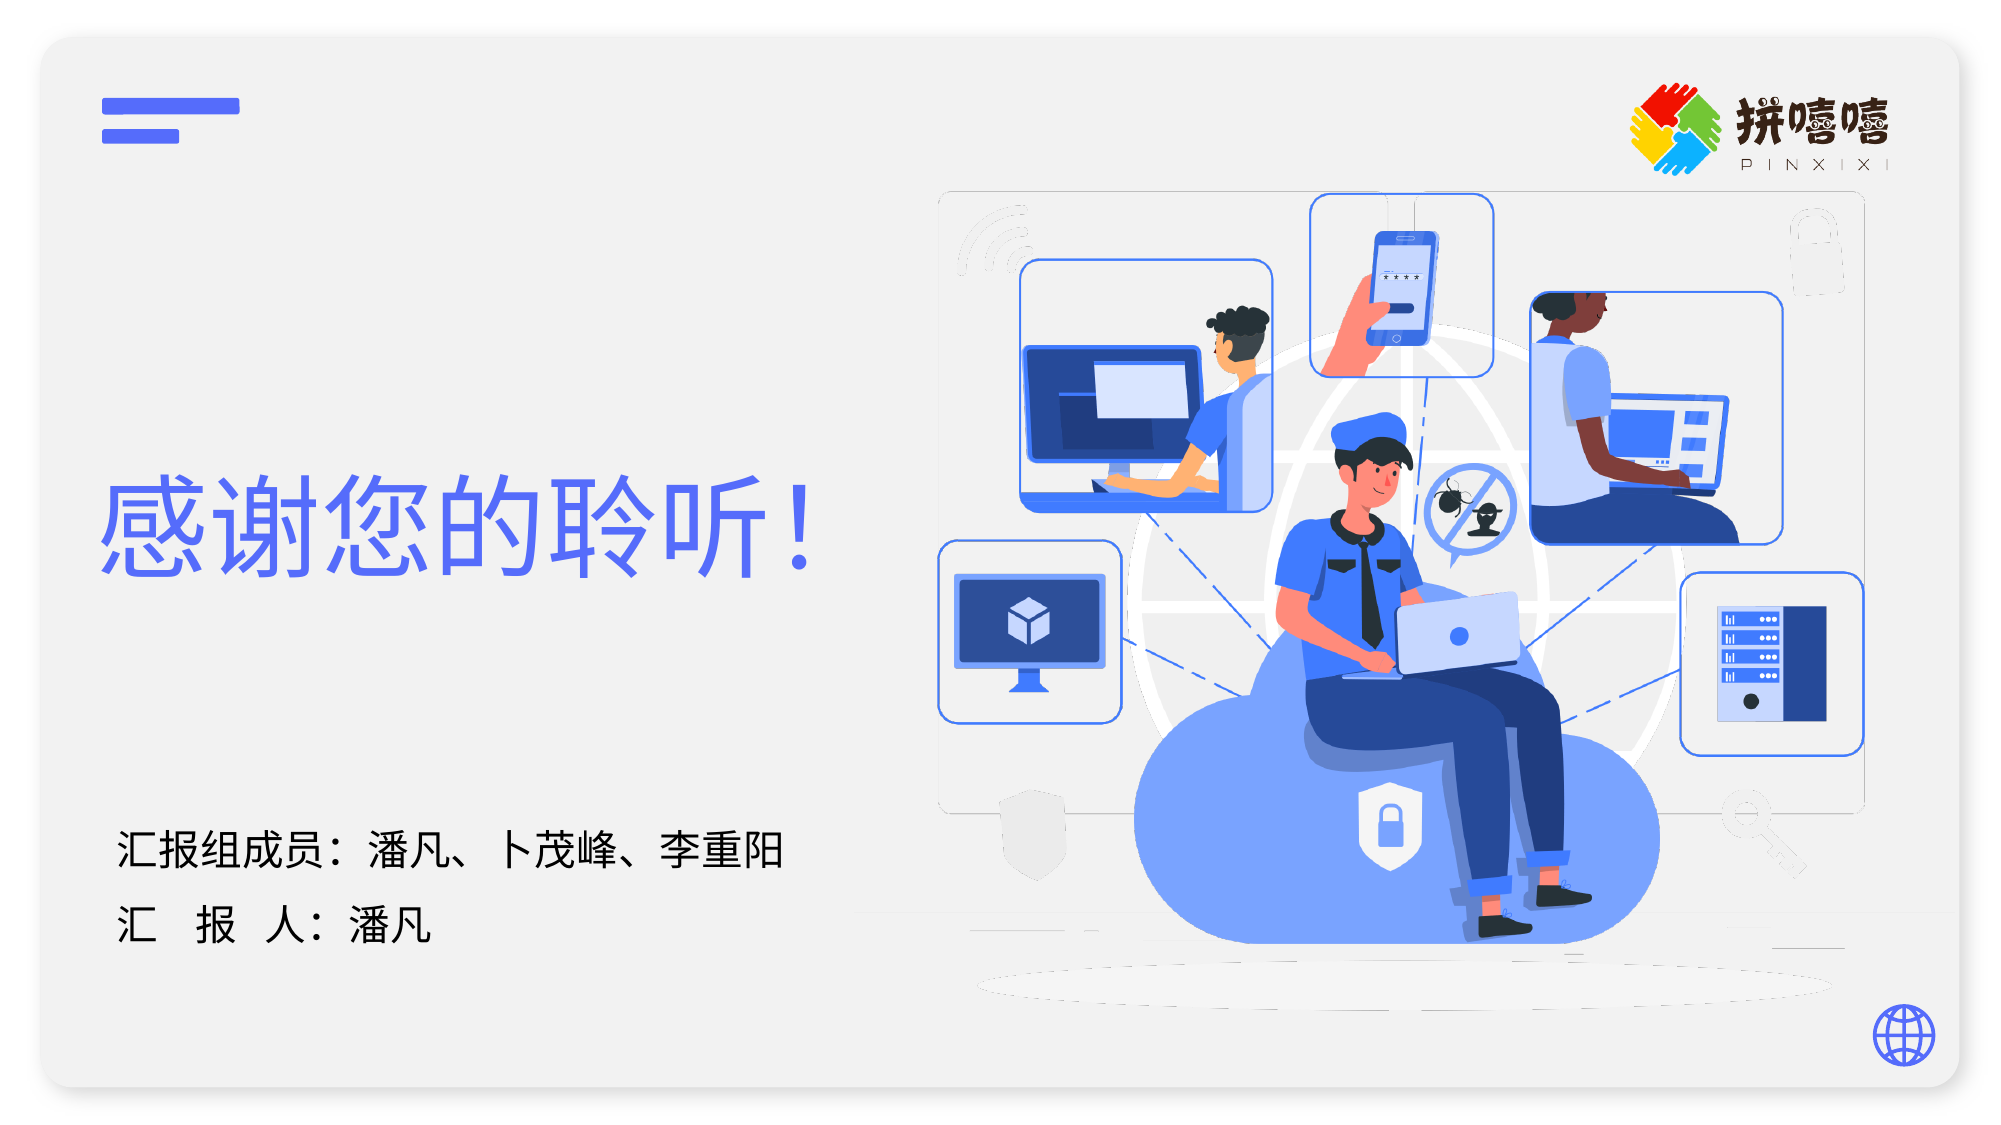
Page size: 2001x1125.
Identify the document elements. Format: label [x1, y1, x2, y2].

picture [854, 70, 1955, 1125]
text_box [40, 37, 1960, 1088]
